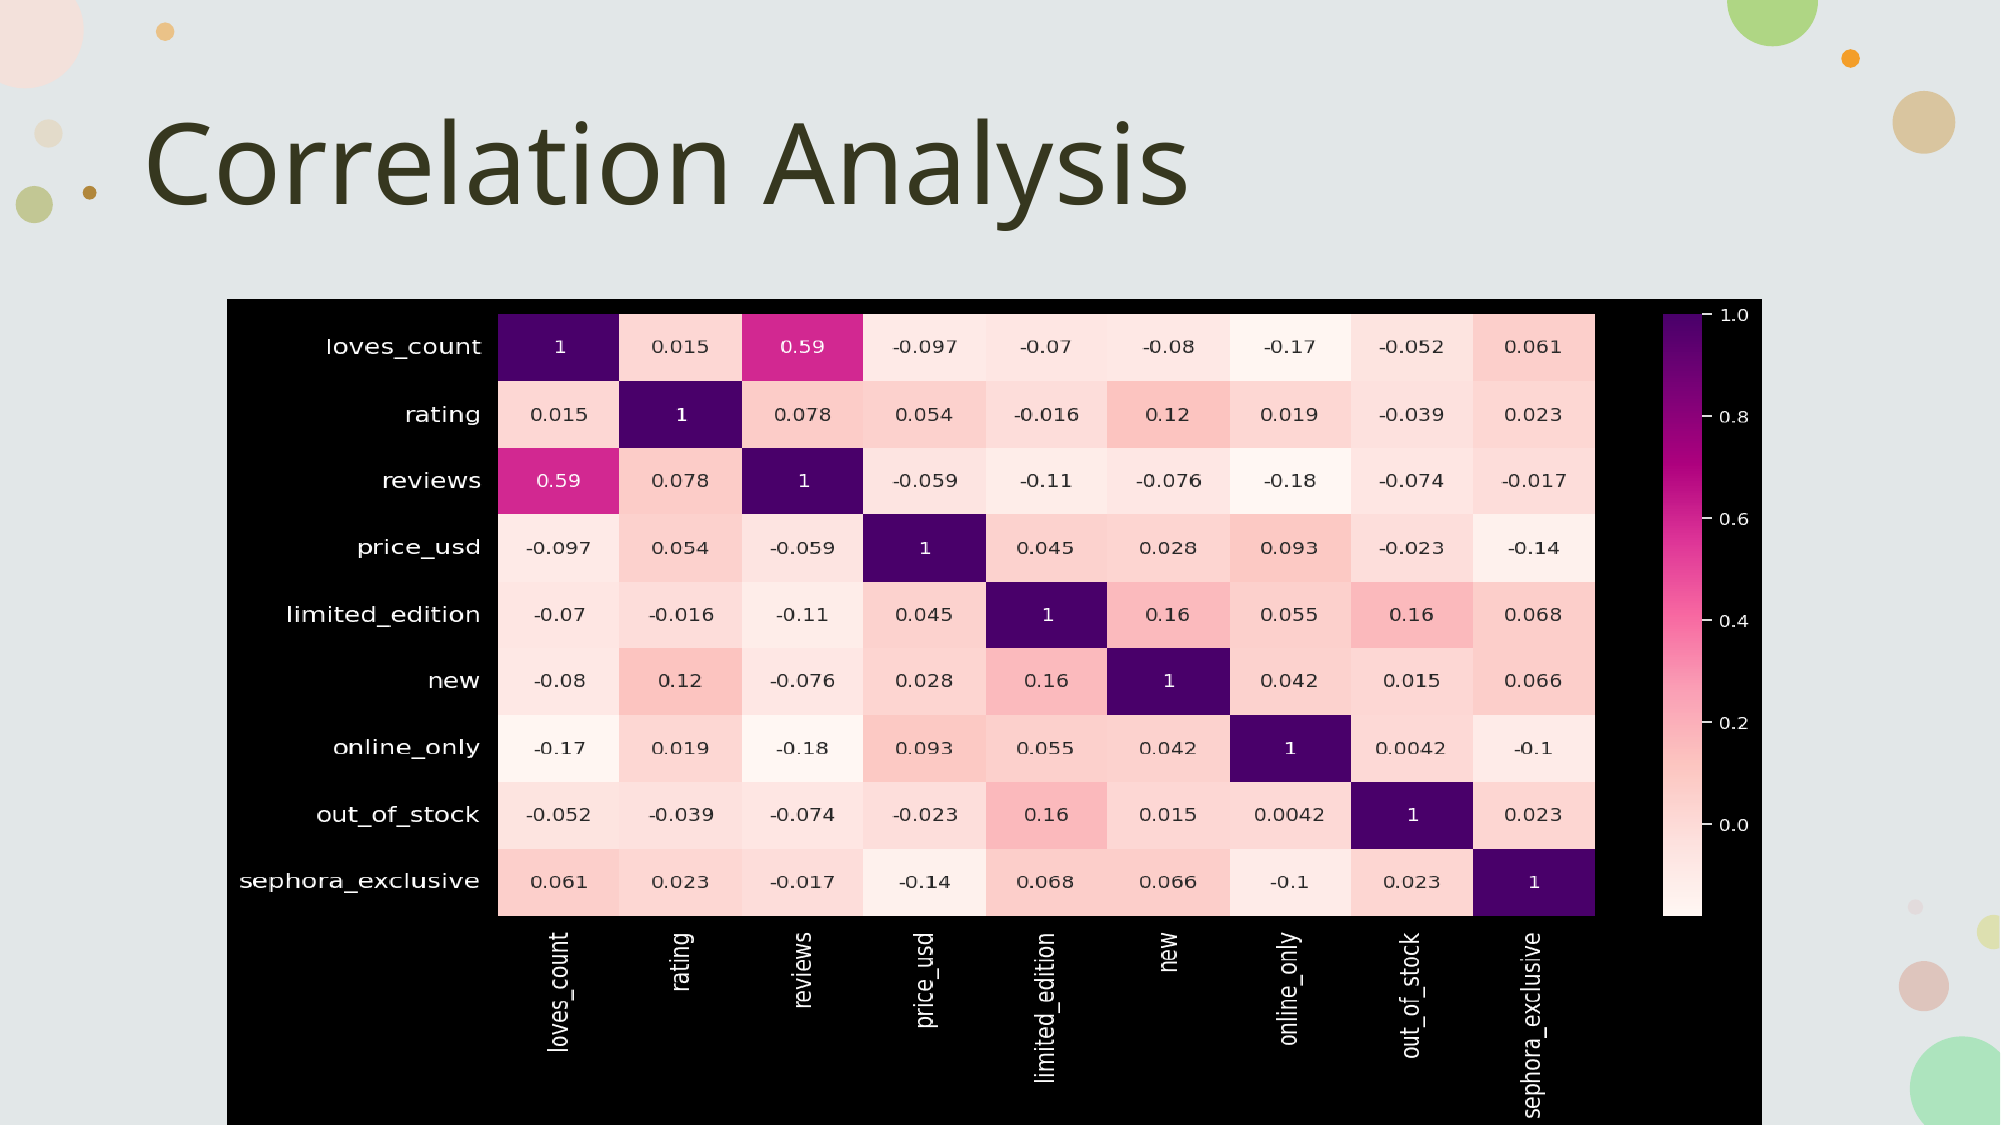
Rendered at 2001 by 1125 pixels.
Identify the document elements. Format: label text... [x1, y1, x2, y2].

title Correlation Analysis [127, 59, 1877, 278]
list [227, 299, 1762, 1125]
